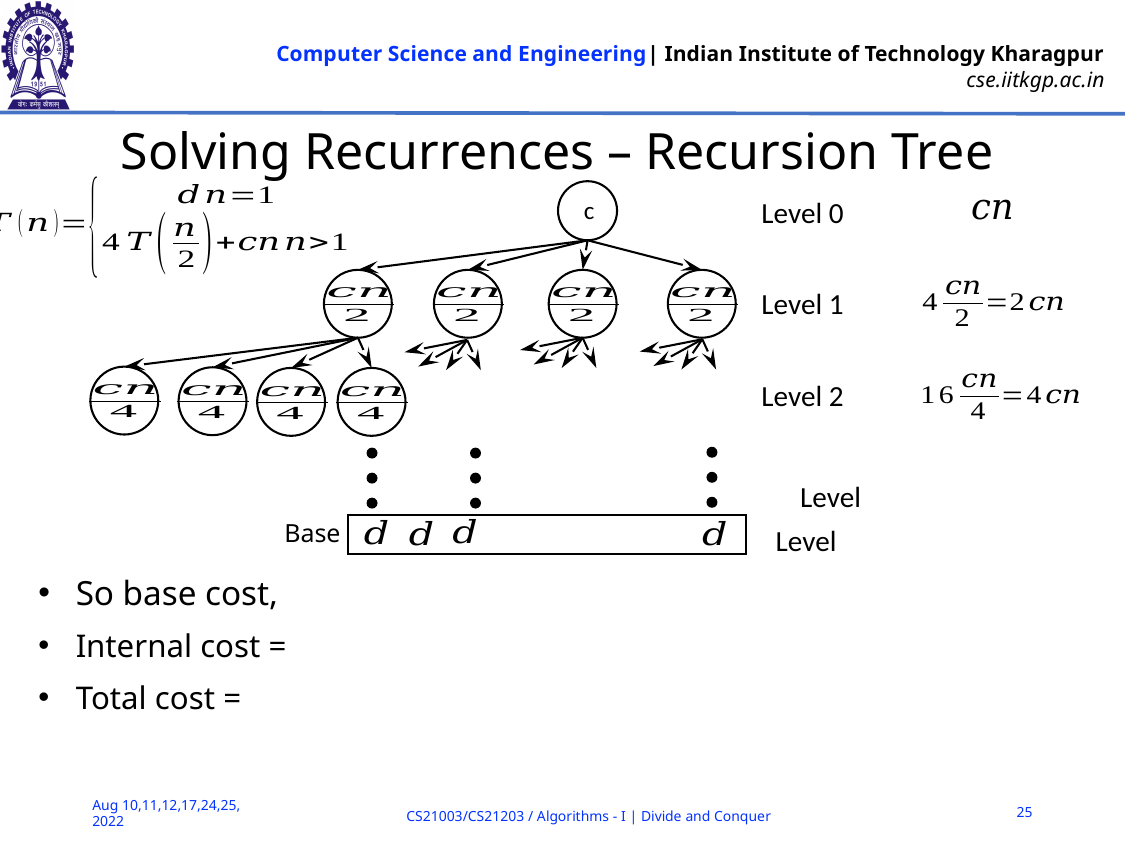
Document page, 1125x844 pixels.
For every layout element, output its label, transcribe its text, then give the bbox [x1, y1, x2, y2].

text_box CS21003/CS21203 / Algorithms - I | Divide and Conquer [274, 798, 966, 833]
picture [1, 1, 74, 110]
slide_number 25 [992, 790, 1048, 836]
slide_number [77, 798, 274, 844]
text_box Level 0 [746, 186, 859, 237]
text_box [269, 447, 746, 556]
title Solving Recurrences – Recursion Tree [35, 78, 1078, 221]
text_box Level 2 [746, 370, 859, 420]
text_box Level 1 [746, 277, 859, 328]
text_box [85, 181, 741, 436]
